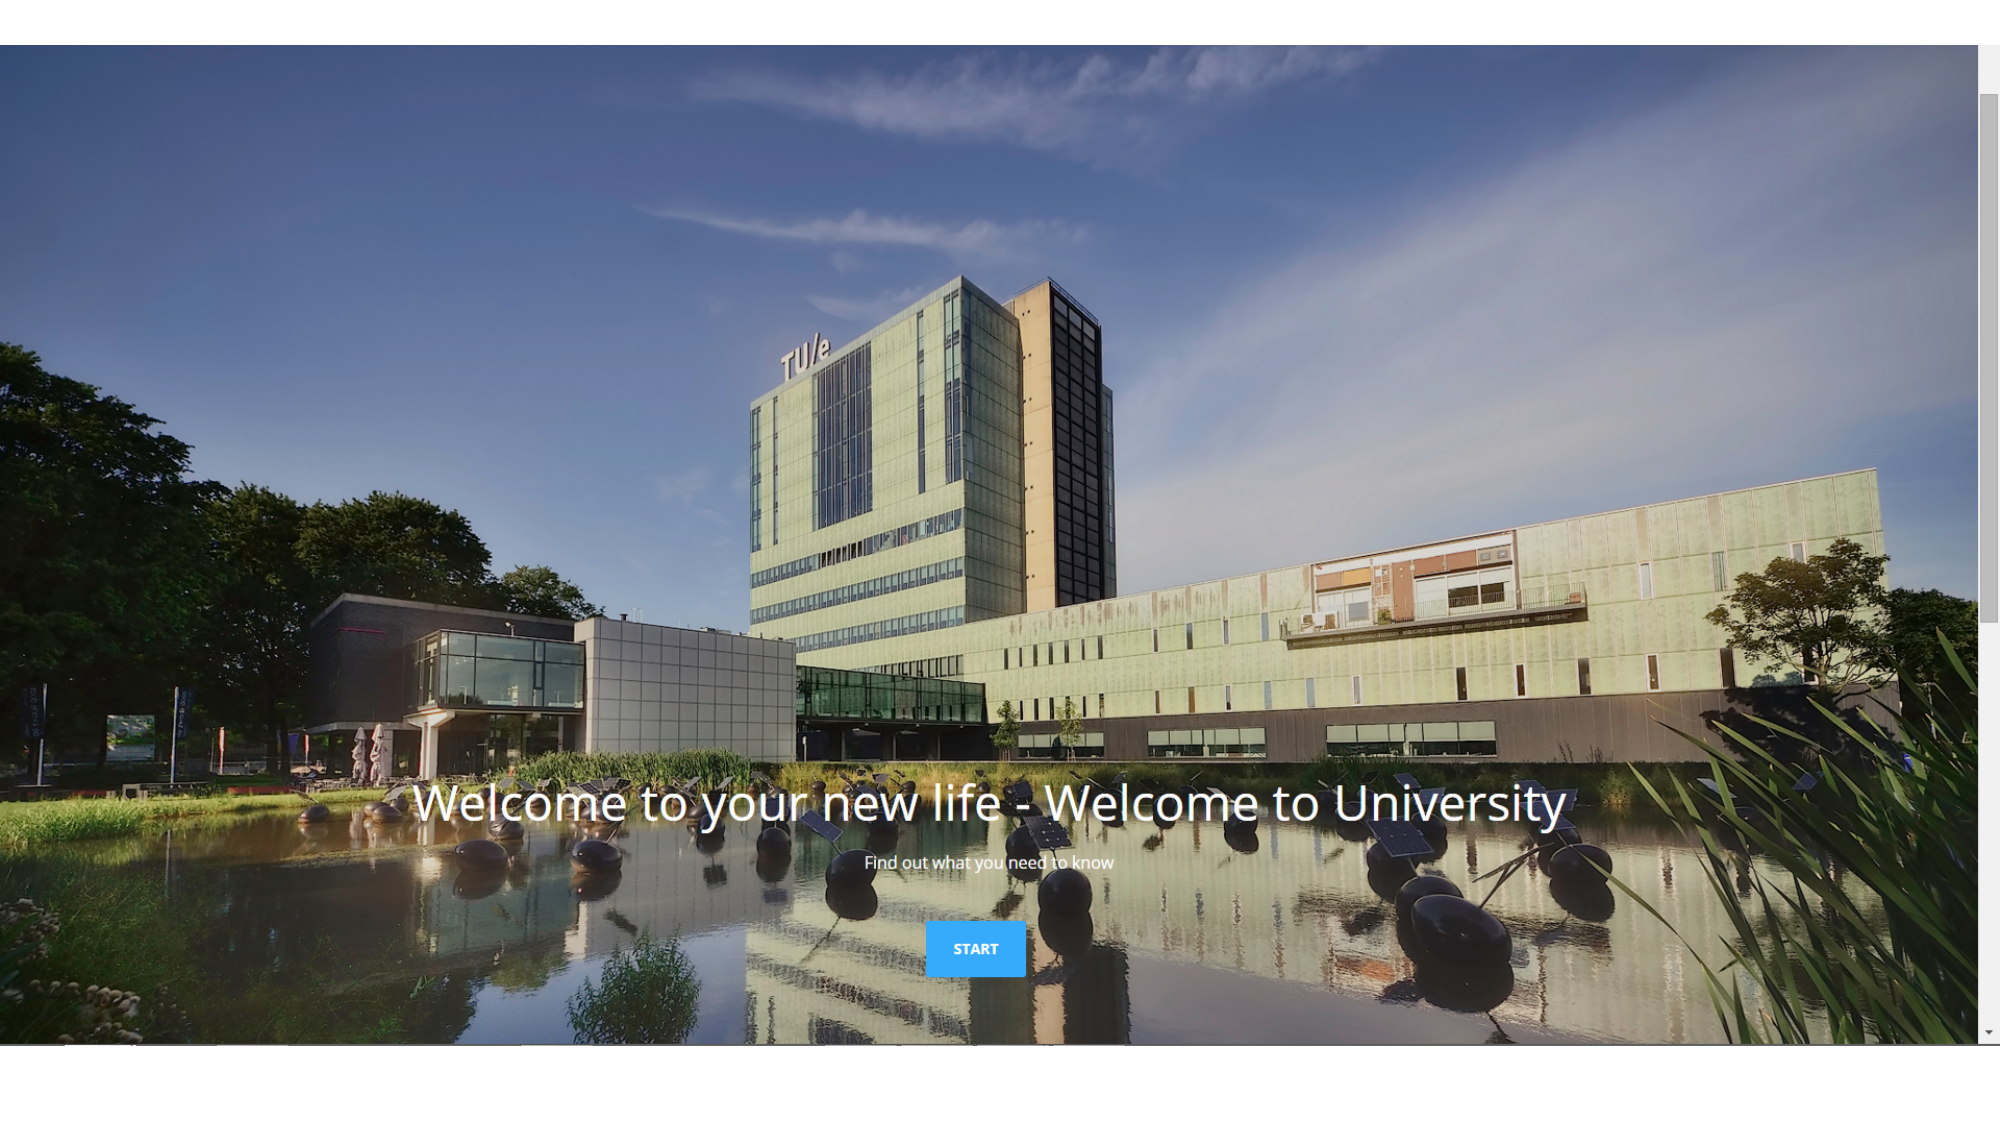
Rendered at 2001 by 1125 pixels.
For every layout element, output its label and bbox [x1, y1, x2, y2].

picture [0, 45, 2000, 1046]
